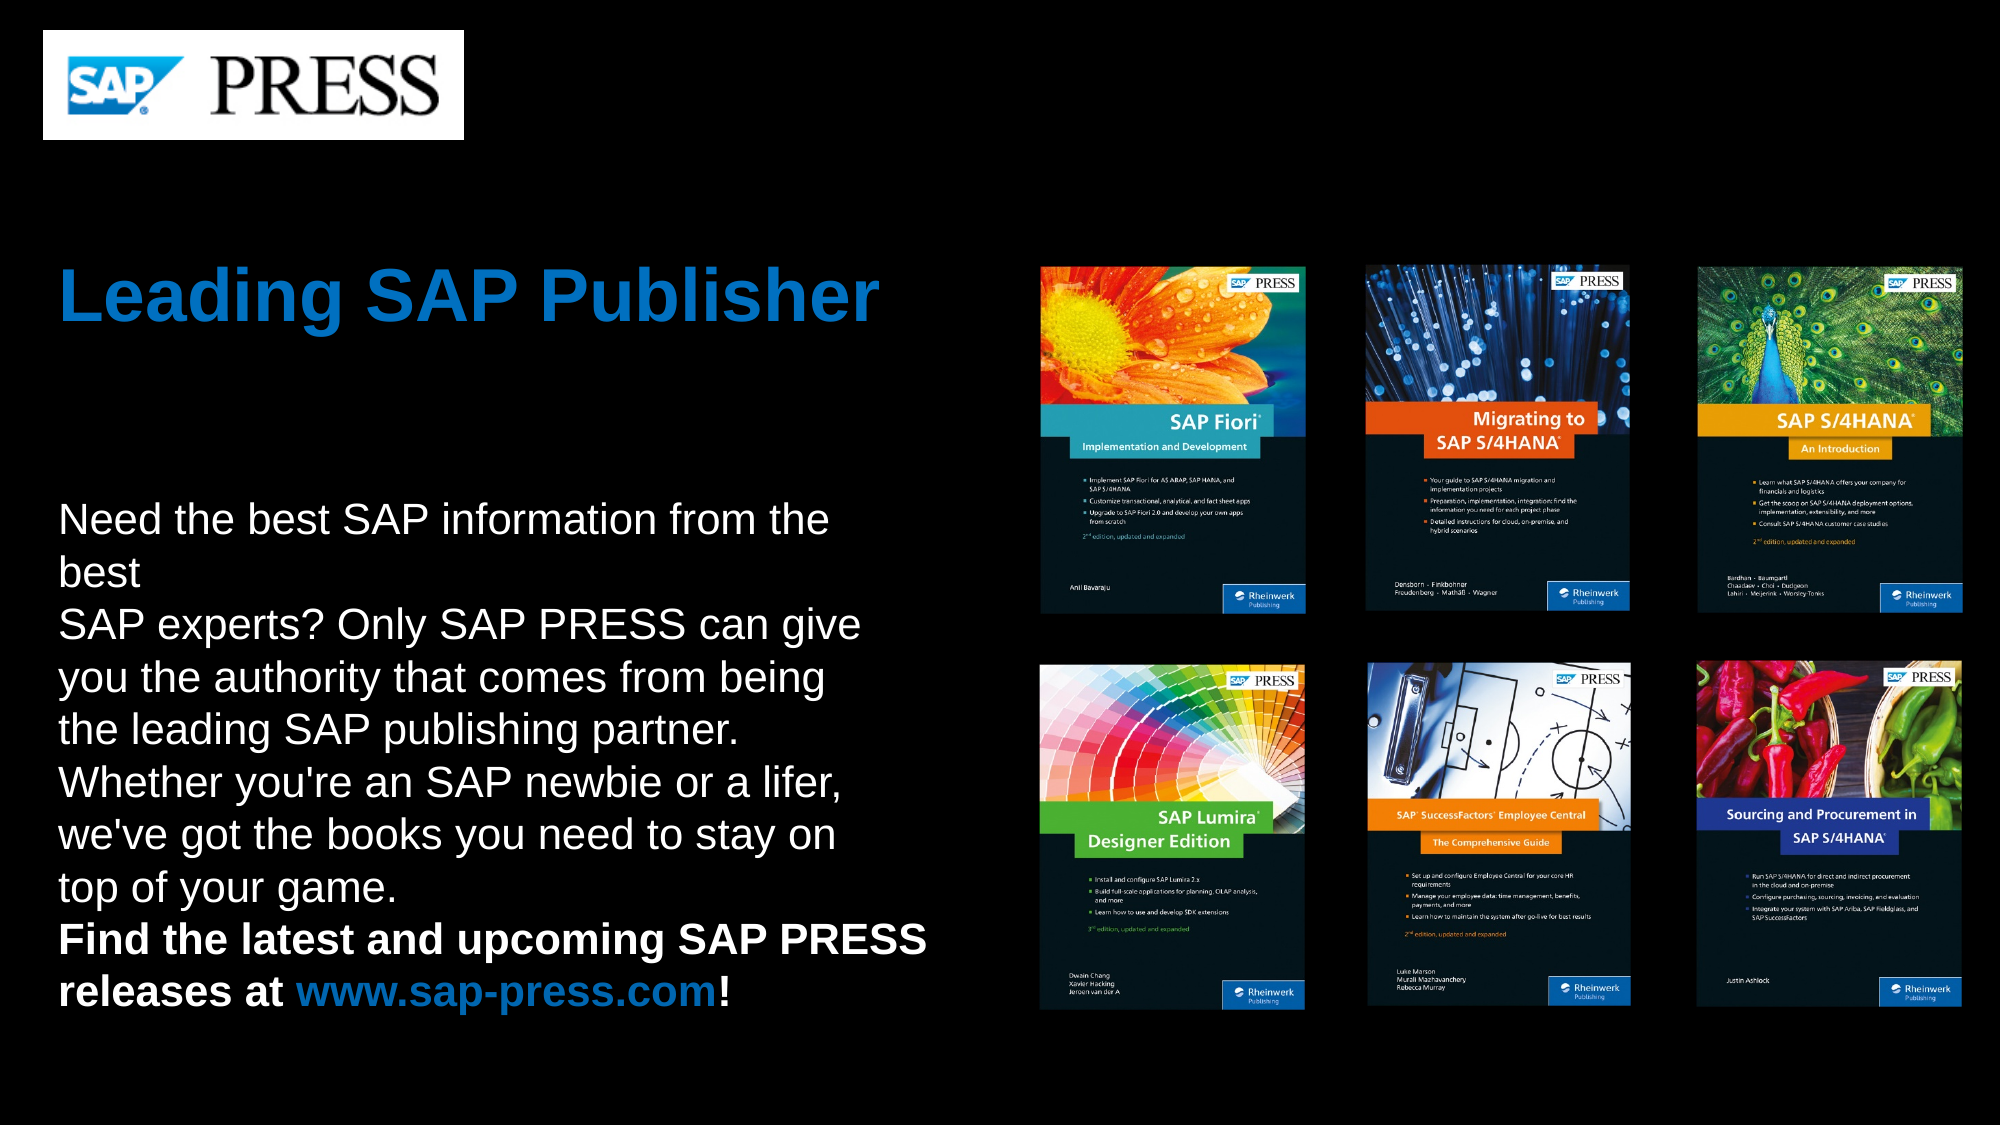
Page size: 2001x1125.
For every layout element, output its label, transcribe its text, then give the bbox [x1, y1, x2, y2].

picture [1696, 266, 1963, 614]
picture [1293, 356, 1306, 360]
text_box Need the best SAP information from the best SAP experts? Only SAP PRESS can give you the authority that comes from being the leading SAP publishing partner. Whether you're an SAP newbie or a lifer, we've got the books you need to stay on top of your game. [43, 483, 914, 919]
picture [1039, 664, 1305, 1010]
picture [1364, 264, 1631, 611]
picture [1367, 661, 1631, 1006]
picture [1696, 660, 1963, 1008]
text_box Find the latest and upcoming SAP PRESS releases at www.sap-press.com! [43, 903, 1586, 1023]
picture [1040, 266, 1306, 614]
picture [43, 30, 464, 140]
text_box Leading SAP Publisher [43, 238, 1015, 344]
picture [1271, 353, 1289, 358]
